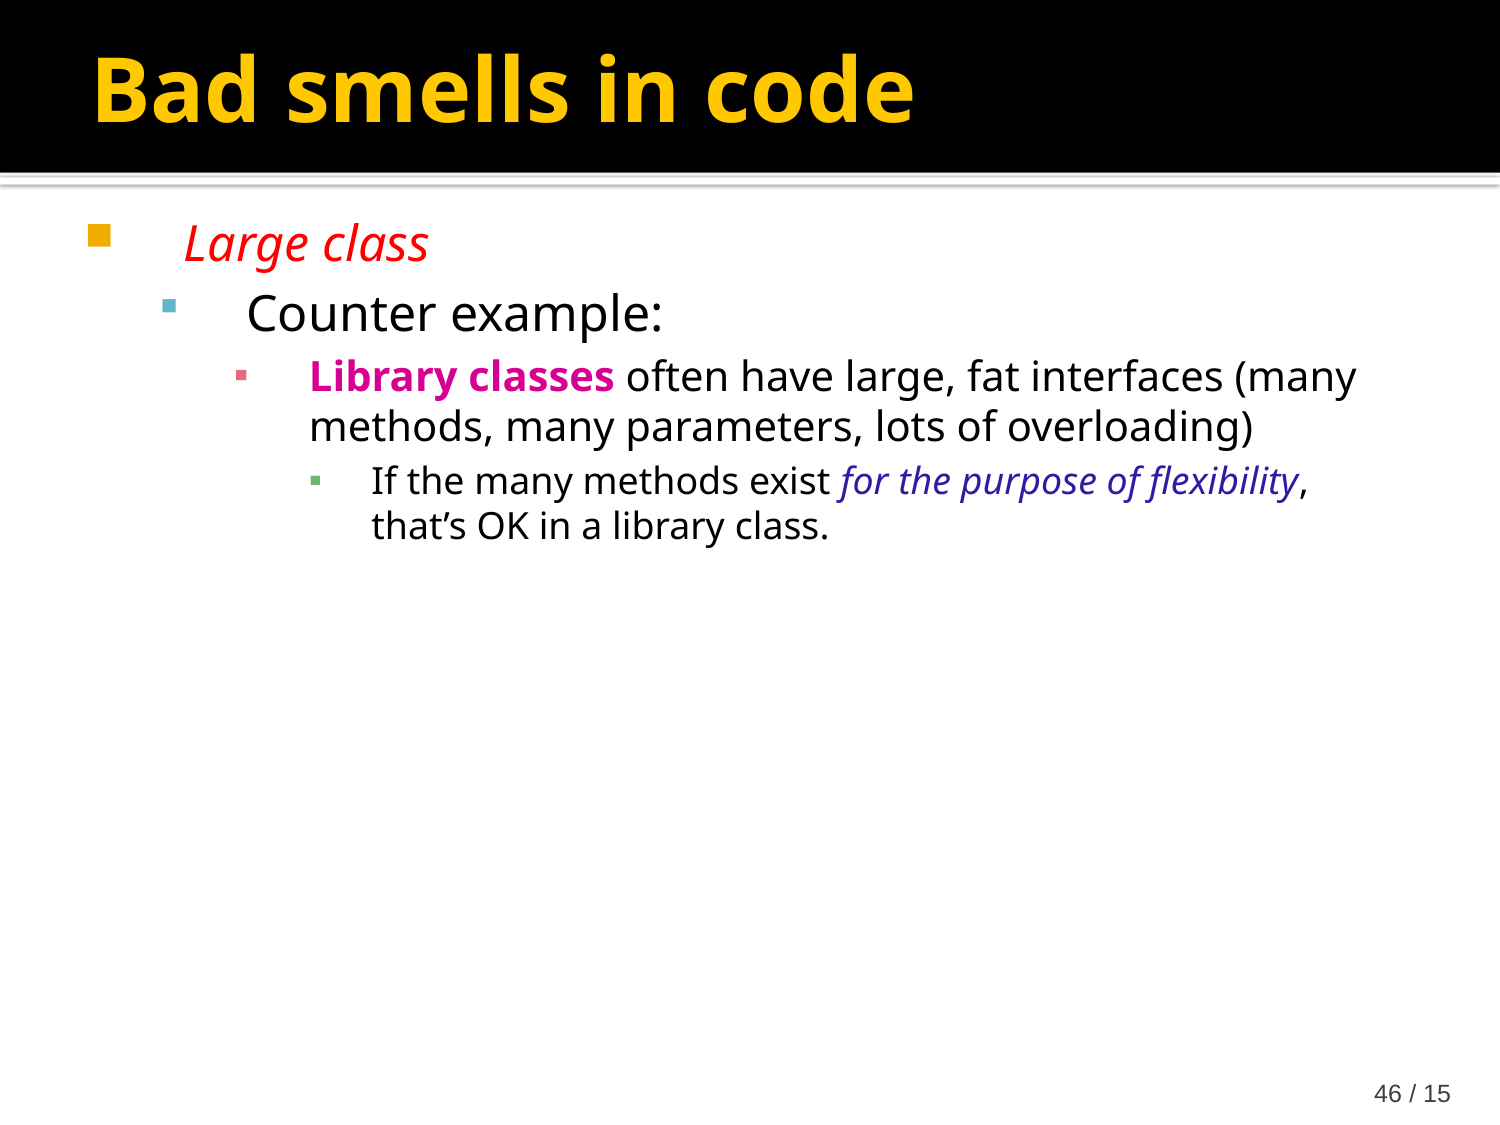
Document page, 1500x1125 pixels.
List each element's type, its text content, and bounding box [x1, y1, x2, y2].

slide_number 15 / 46 [1345, 1062, 1467, 1108]
title Bad smells in code [75, 24, 1425, 149]
list Large class Counter example: Library classes often have large, fat interfaces (many methods, many parameters, lots of overloading) If the many methods exist for the purpose of flexibility, that’s OK in a library class. [75, 196, 1425, 1050]
